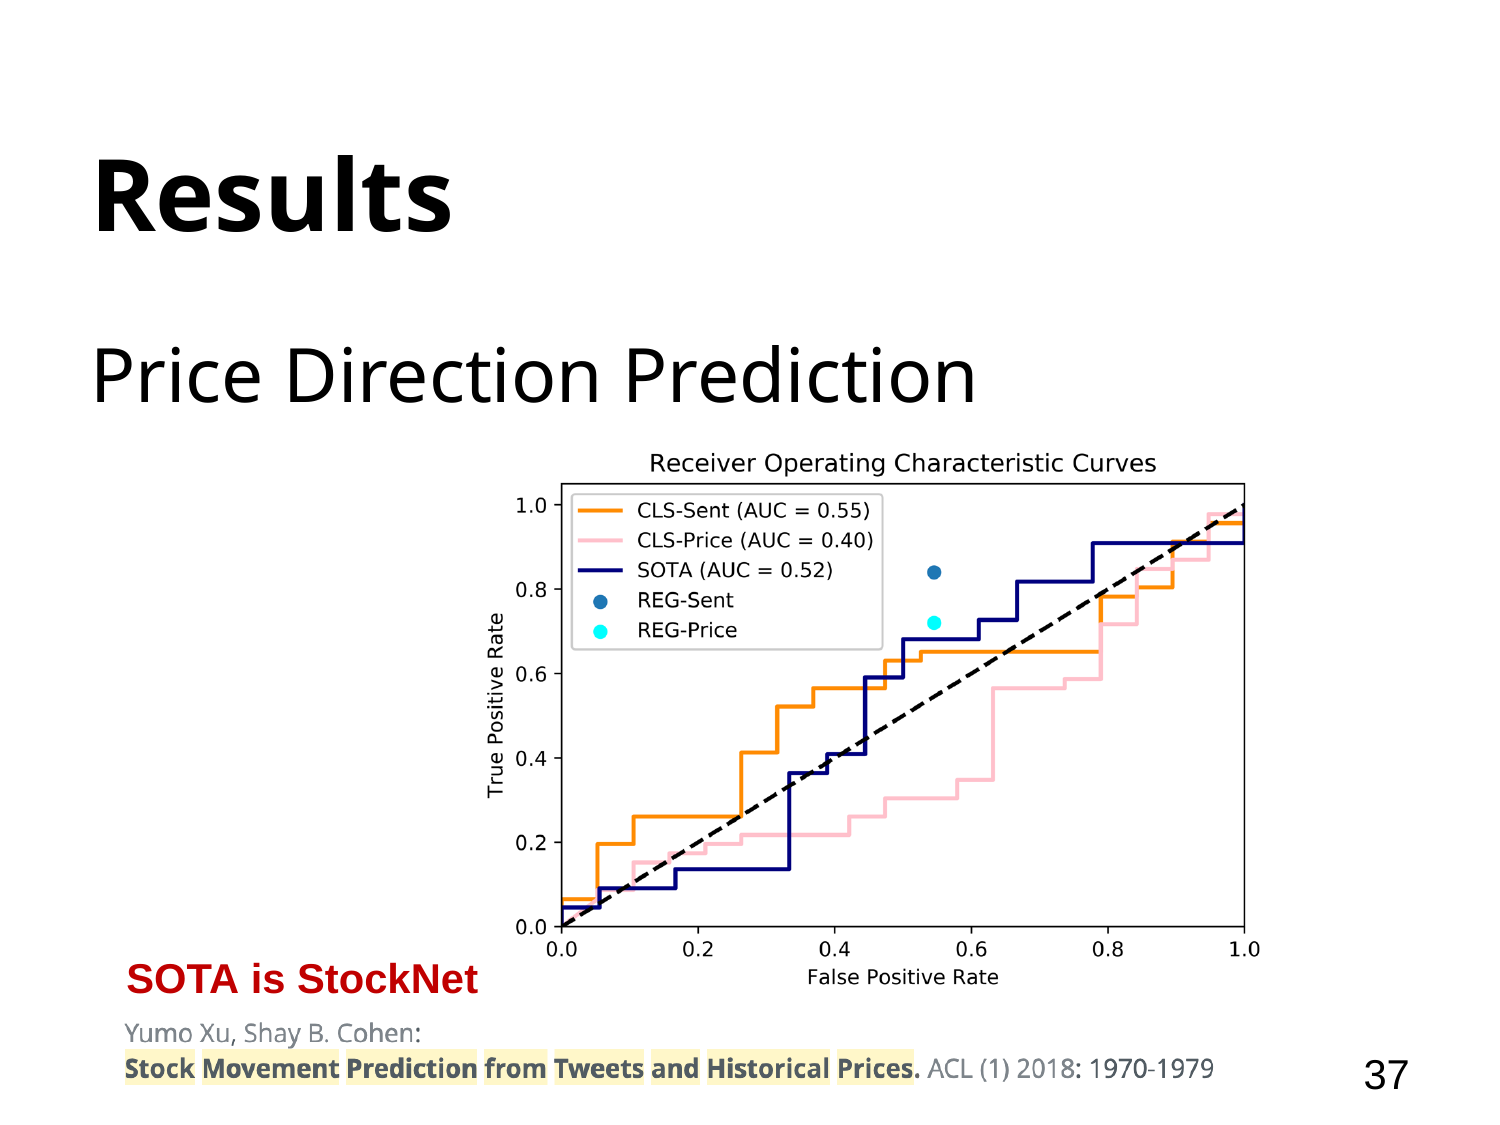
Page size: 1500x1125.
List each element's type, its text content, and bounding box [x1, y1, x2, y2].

picture [483, 450, 1264, 992]
list Price Direction Prediction [74, 319, 1473, 1013]
title Results [74, 97, 1426, 286]
picture [111, 1005, 1233, 1101]
text_box SOTA is StockNet [111, 944, 494, 1004]
slide_number 37 [1236, 1042, 1425, 1103]
